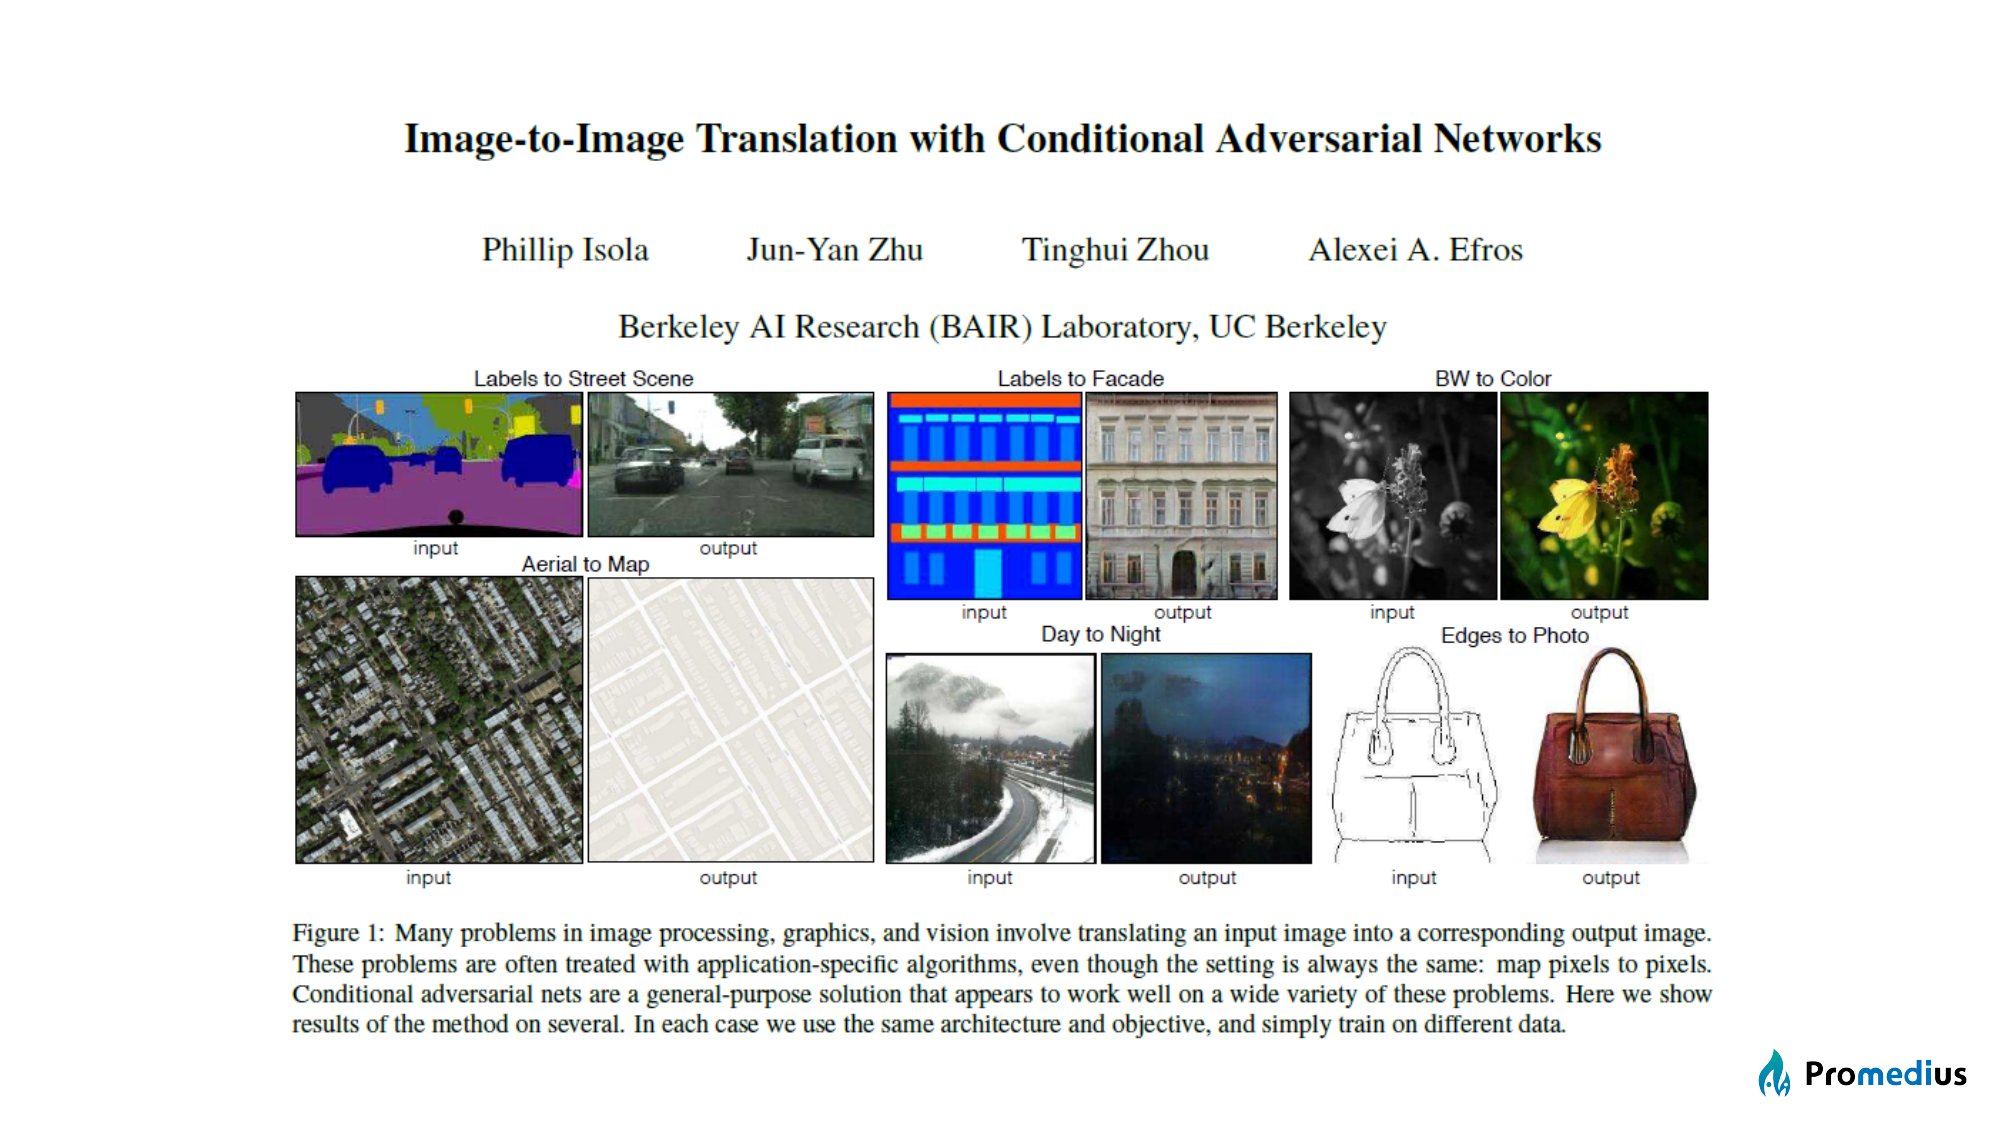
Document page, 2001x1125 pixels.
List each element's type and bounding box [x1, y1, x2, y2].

picture [1758, 1048, 1967, 1097]
picture [257, 71, 1743, 1054]
